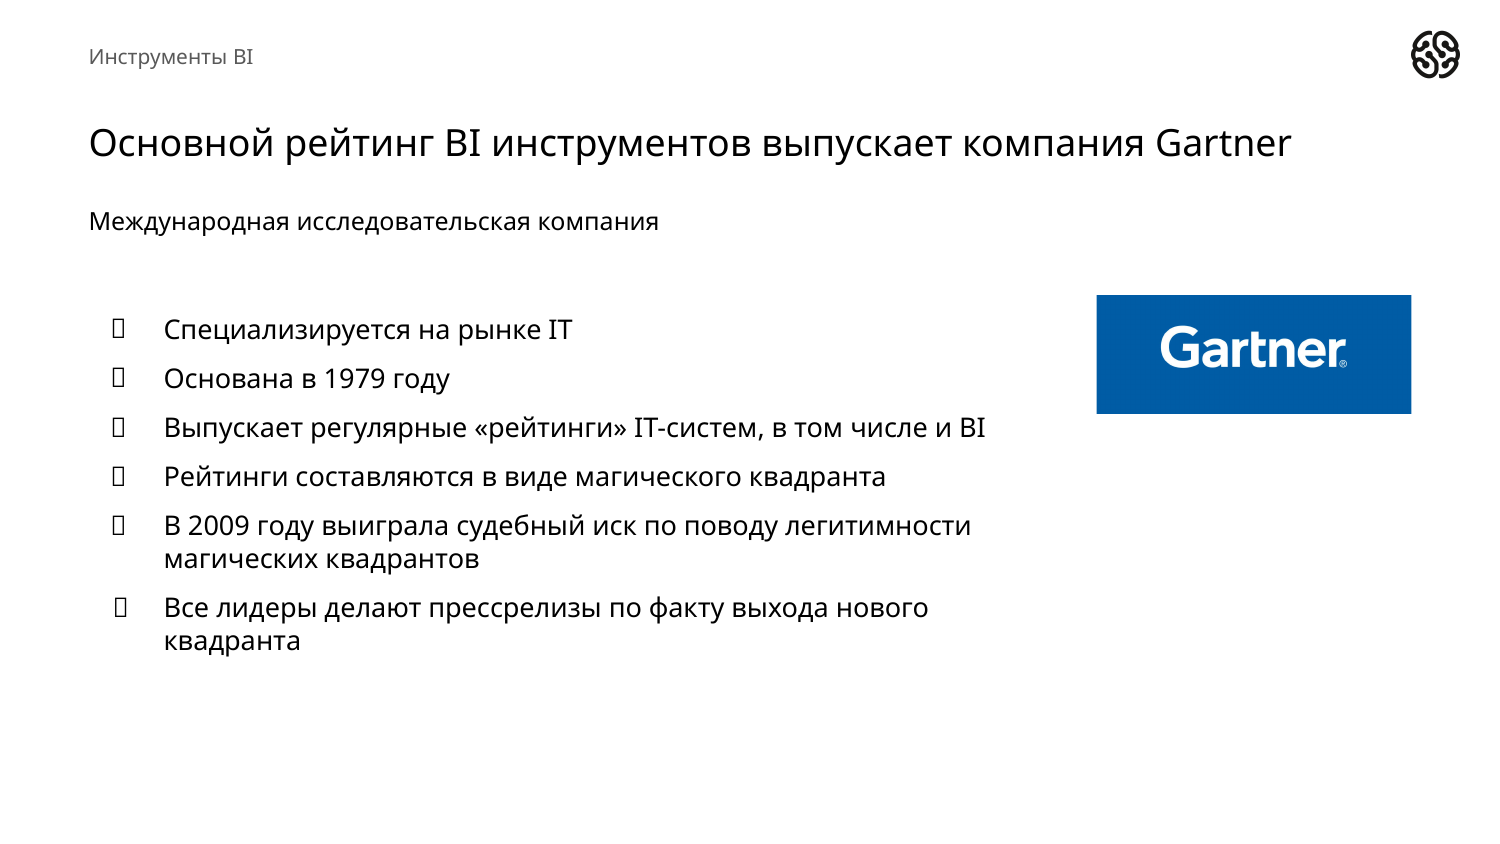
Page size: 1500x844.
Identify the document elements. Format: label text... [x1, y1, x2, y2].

subtitle Инструменты BI [88, 24, 1066, 84]
title Основной рейтинг BI инструментов выпускает компания Gartner [88, 118, 1412, 260]
picture [1411, 30, 1460, 79]
picture [1096, 294, 1412, 414]
text_box Международная исследовательская компания Специализируется на рынке IT Основана в 1979 году Выпускает регулярные «рейтинги» IT-систем, в том числе и BI Рейтинги составляются в виде магического квадранта В 2009 году выиграла судебный иск по поводу легитимности магических квадрантов Все лидеры делают прессрелизы по факту выхода нового квадранта [88, 191, 1066, 656]
